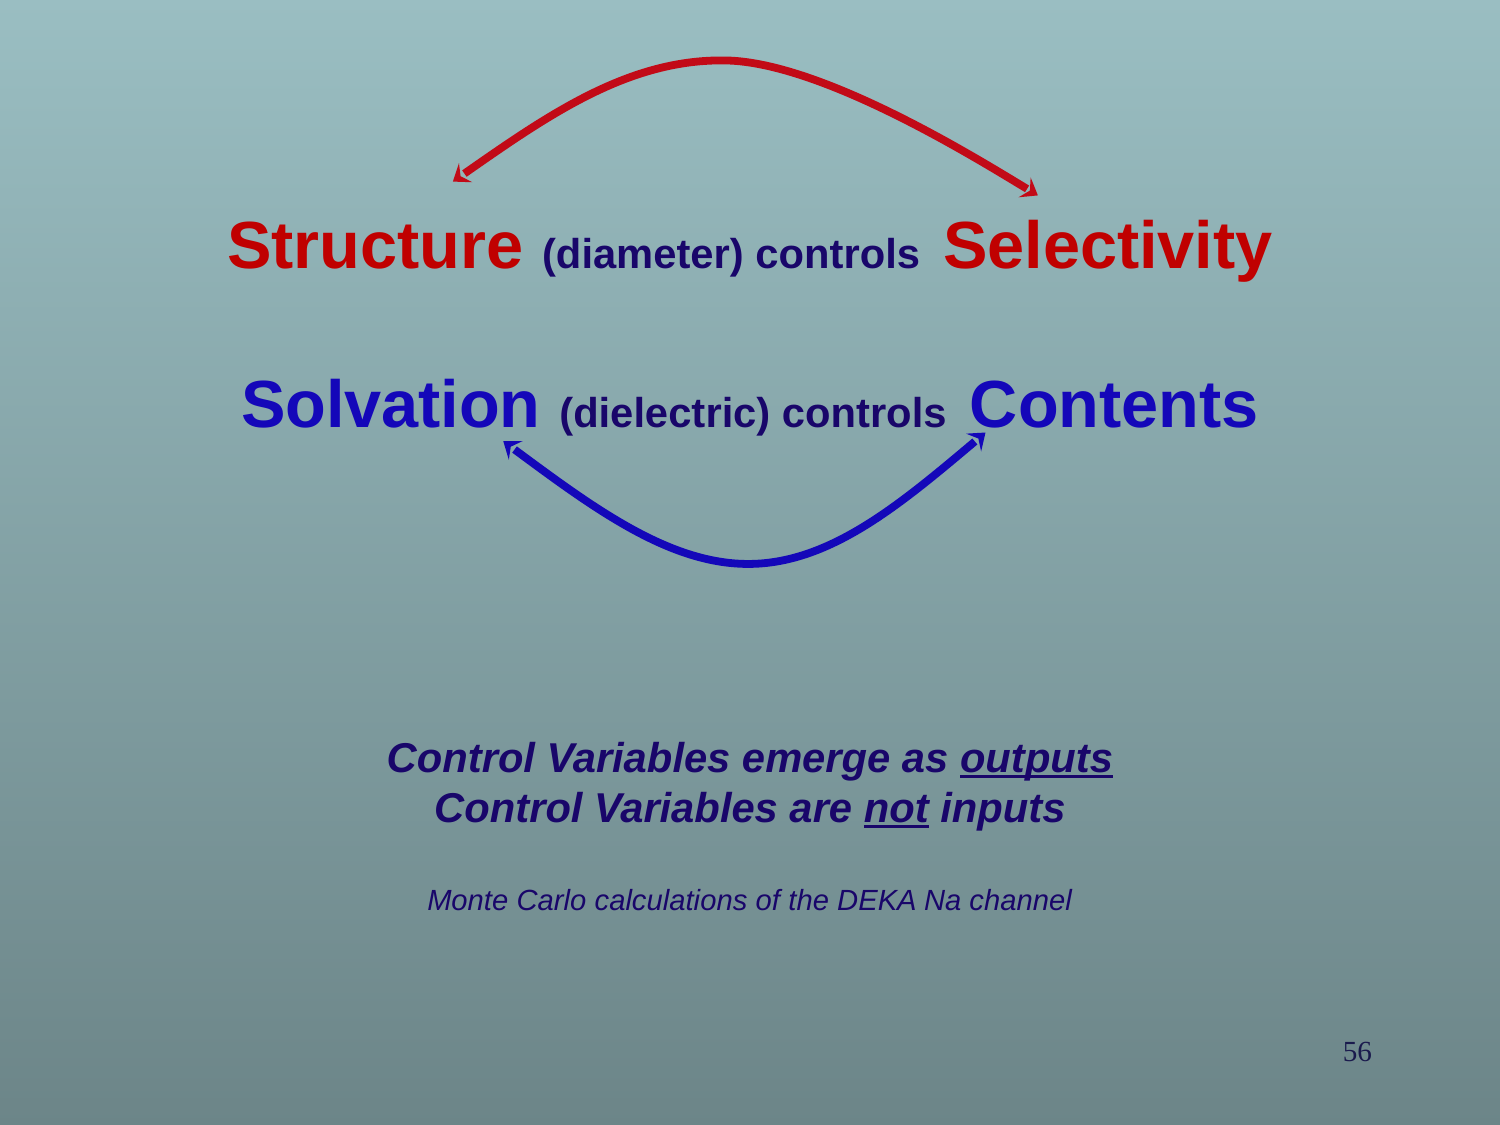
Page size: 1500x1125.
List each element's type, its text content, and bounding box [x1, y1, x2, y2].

text_box [503, 432, 986, 565]
title Structure (diameter) controls Selectivity Solvation (dielectric) controls Contents Control Variables emerge as outputs Control Variables are not inputs Monte Carlo calculations of the DEKA Na channel [74, 101, 1426, 1017]
slide_number 56 [1074, 1024, 1388, 1101]
text_box [452, 60, 1038, 197]
